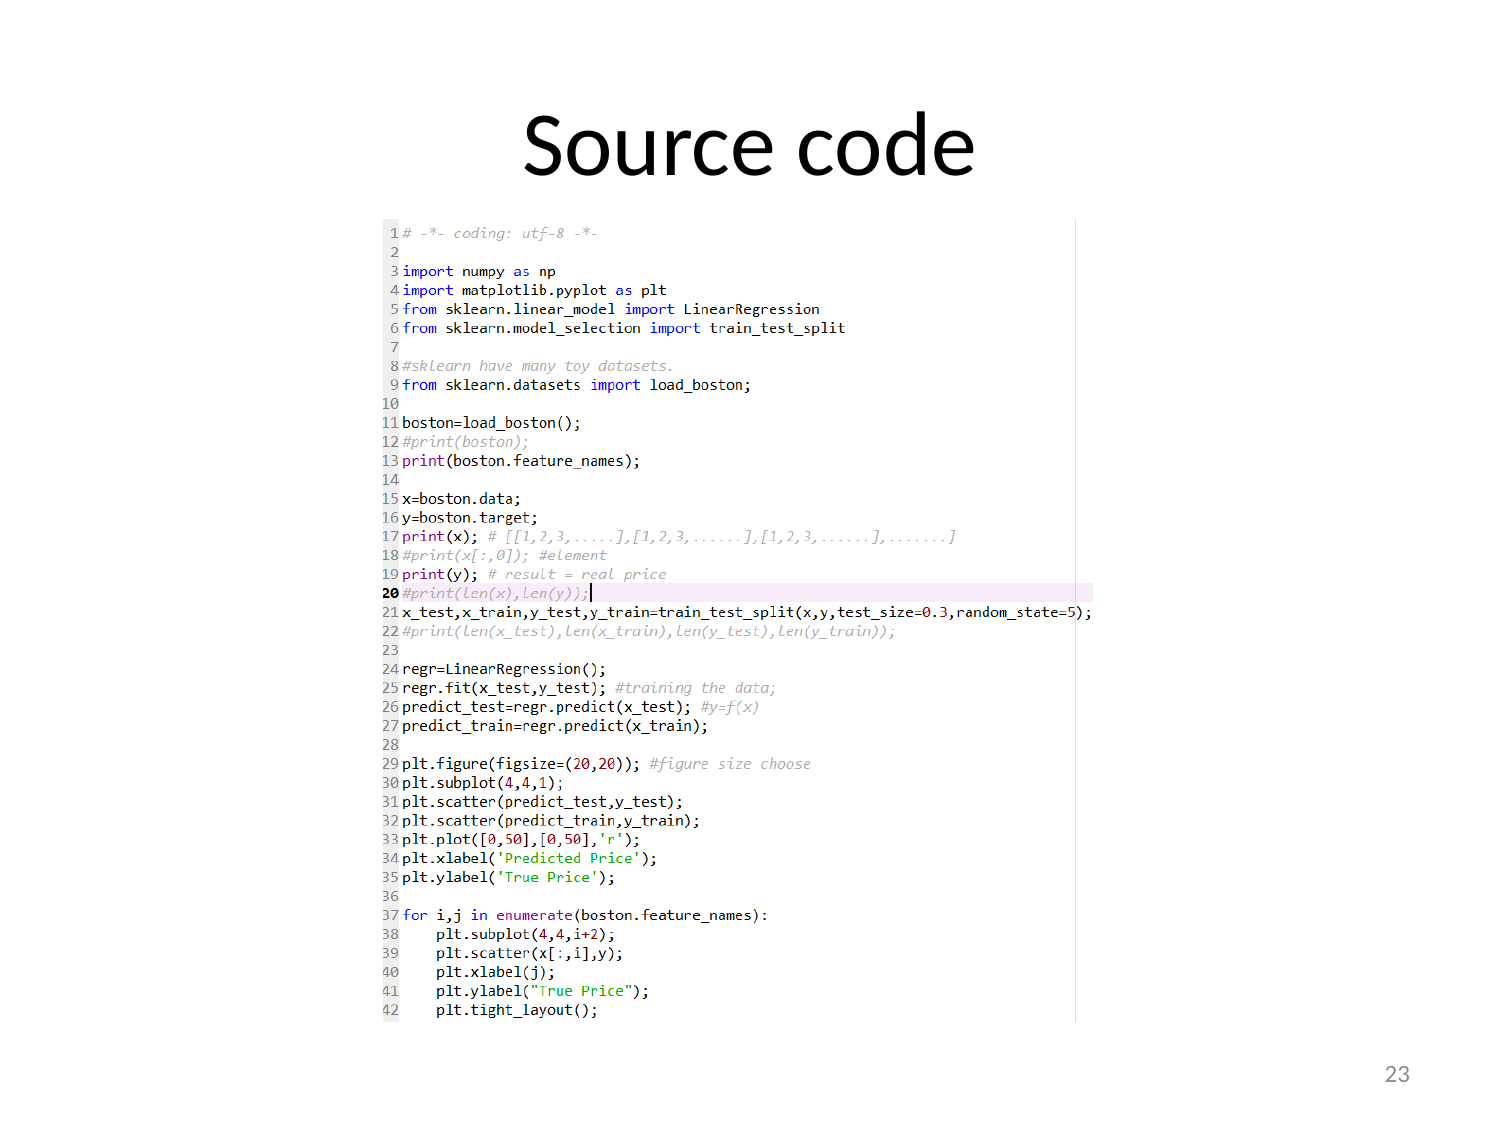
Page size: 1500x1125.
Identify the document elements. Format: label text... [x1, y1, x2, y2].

title Source code [75, 45, 1425, 233]
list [383, 219, 1093, 1022]
slide_number 23 [1074, 1042, 1425, 1103]
